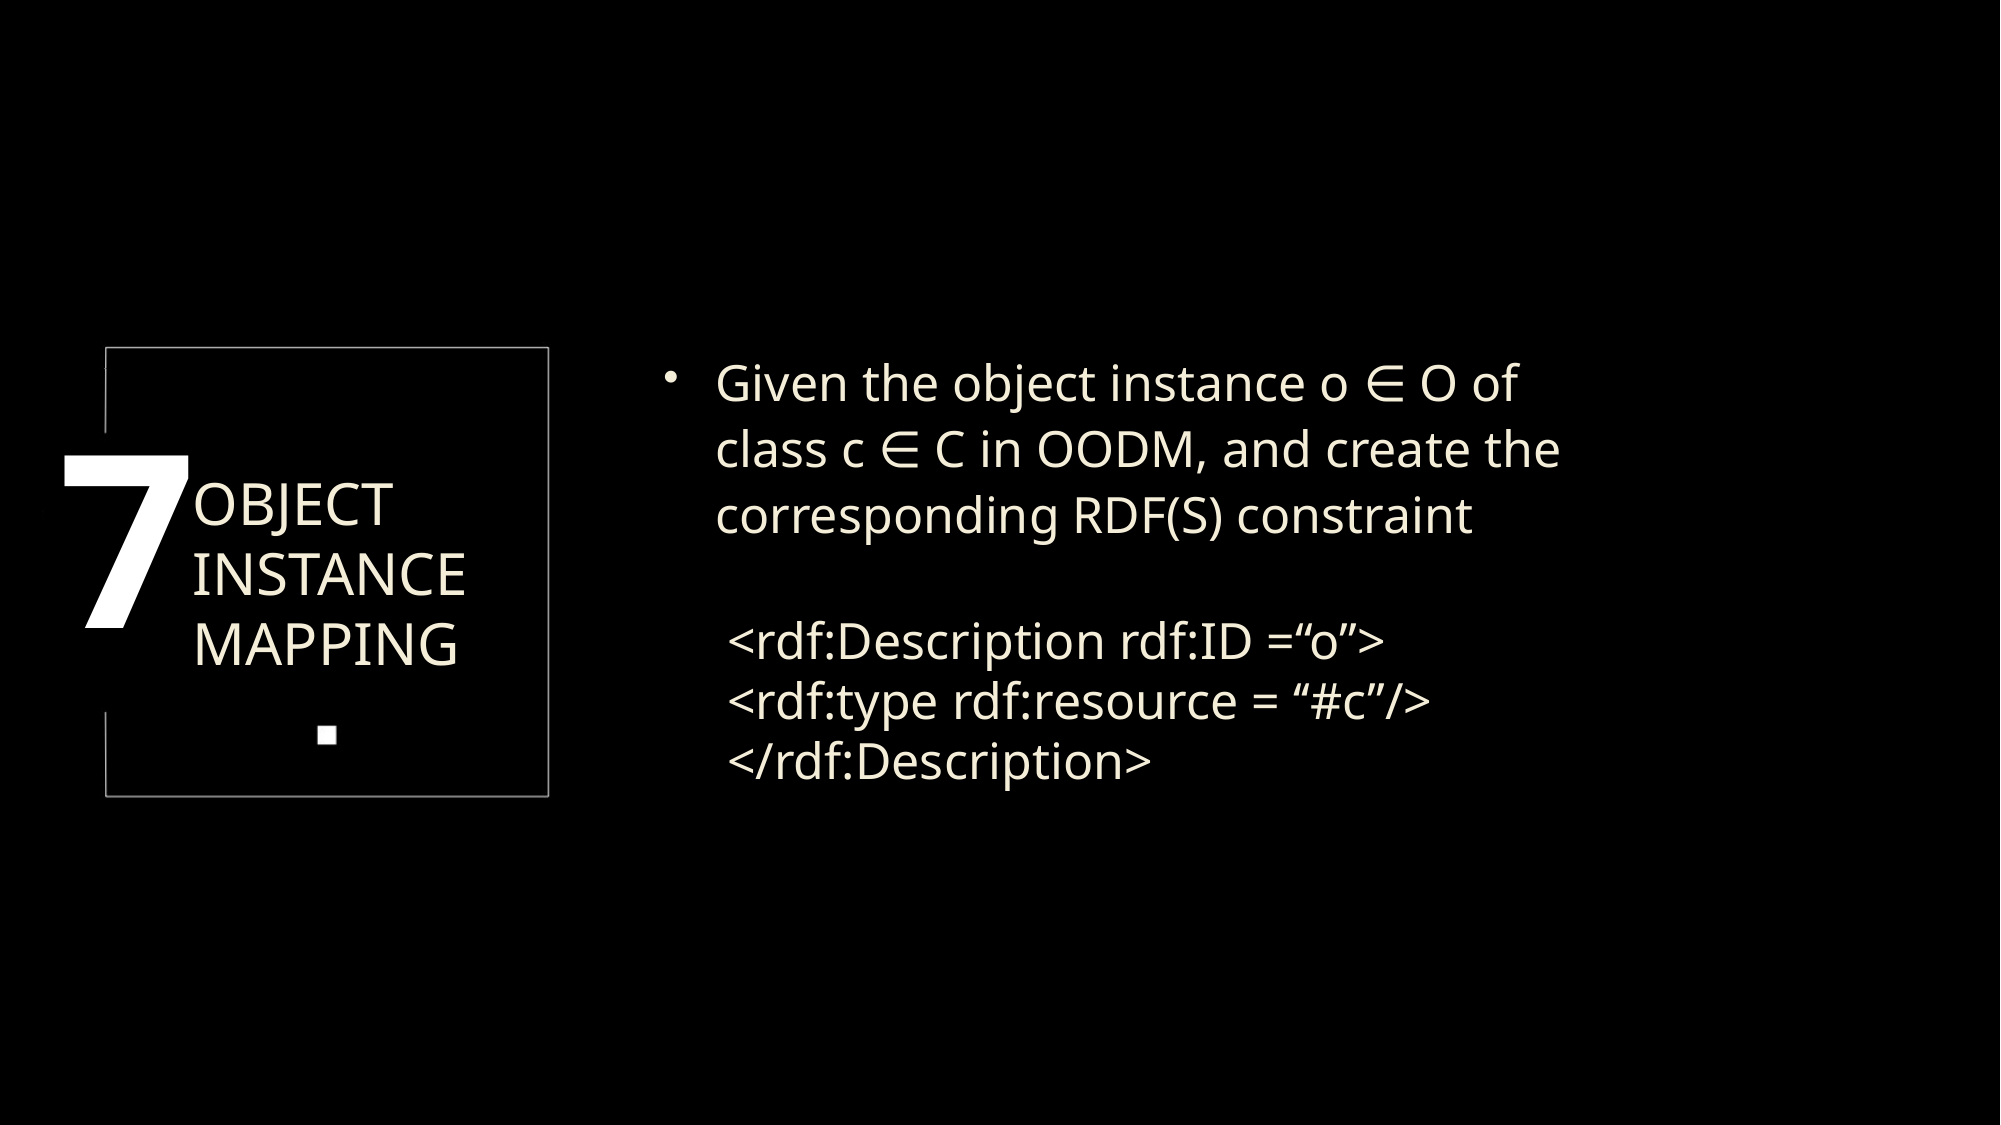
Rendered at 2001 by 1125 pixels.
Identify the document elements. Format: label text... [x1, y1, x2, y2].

picture [0, 0, 645, 1125]
list Given the object instance o ∈ O of class c ∈ C in OODM, and create the corresponding RDF(S) constraint <rdf:Description rdf:ID =‘‘o’’> <rdf:type rdf:resource = ‘‘#c’’/> </rdf:Description> [653, 338, 1649, 787]
